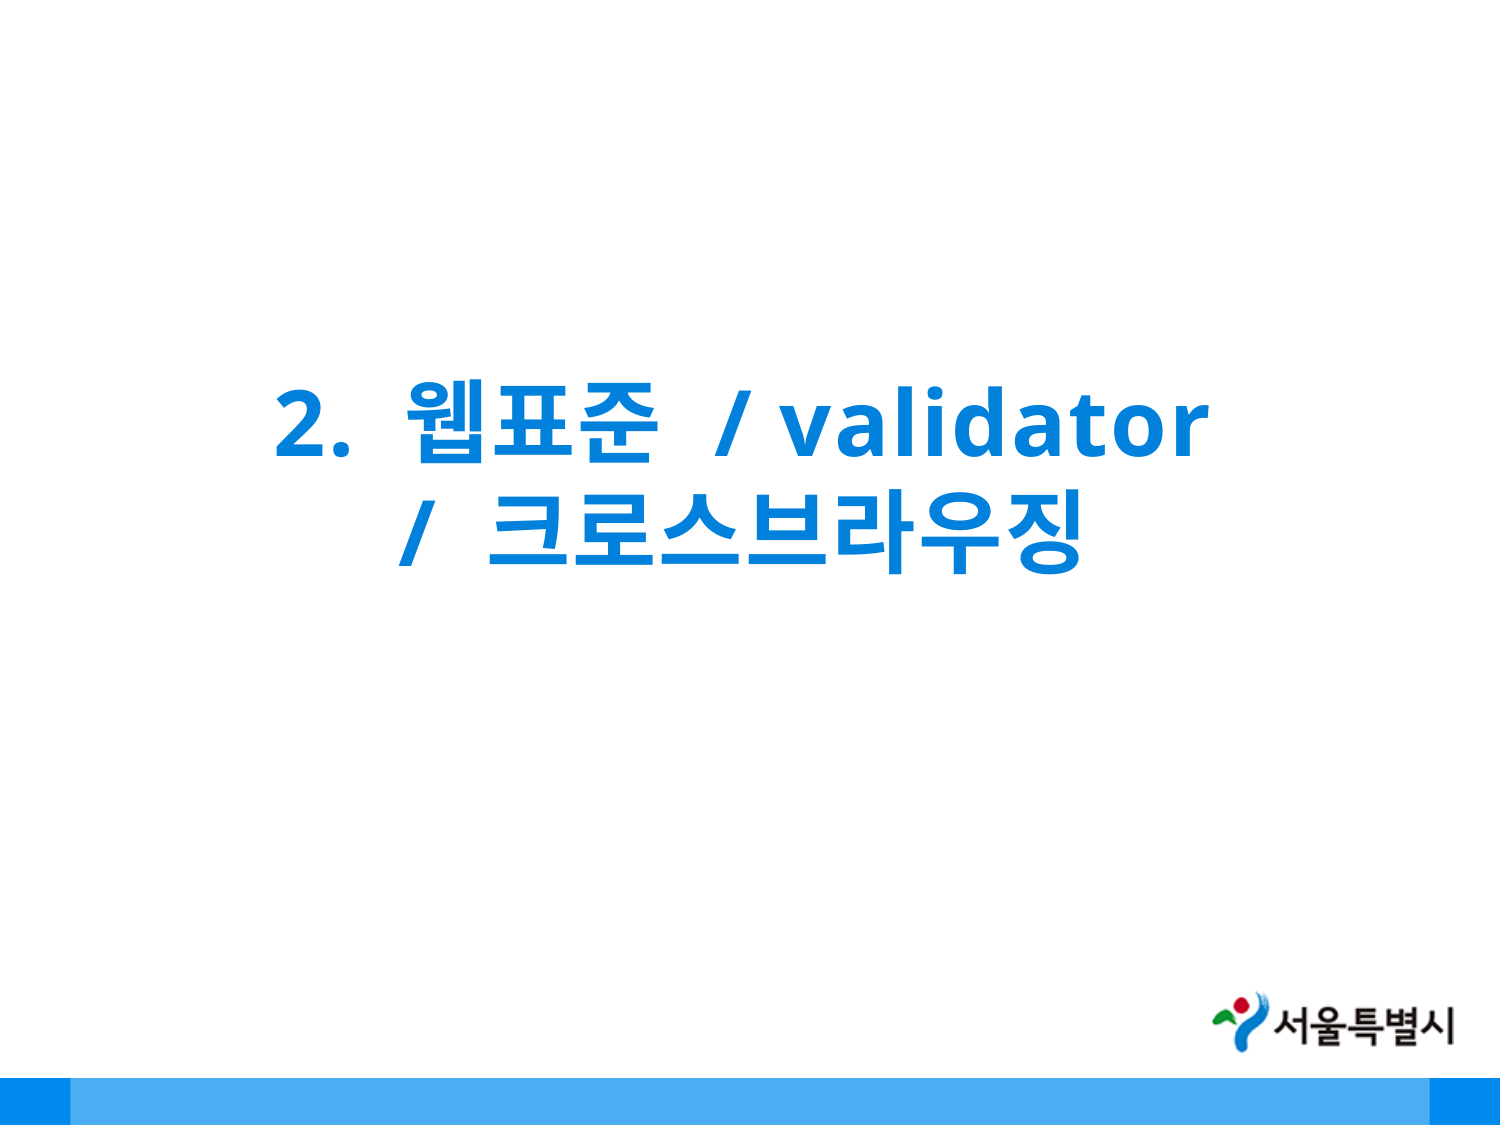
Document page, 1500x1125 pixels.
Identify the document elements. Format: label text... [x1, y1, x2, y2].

picture [1212, 968, 1454, 1079]
title 2. 웹표준 / validator / 크로스브라우징 [117, 351, 1372, 598]
